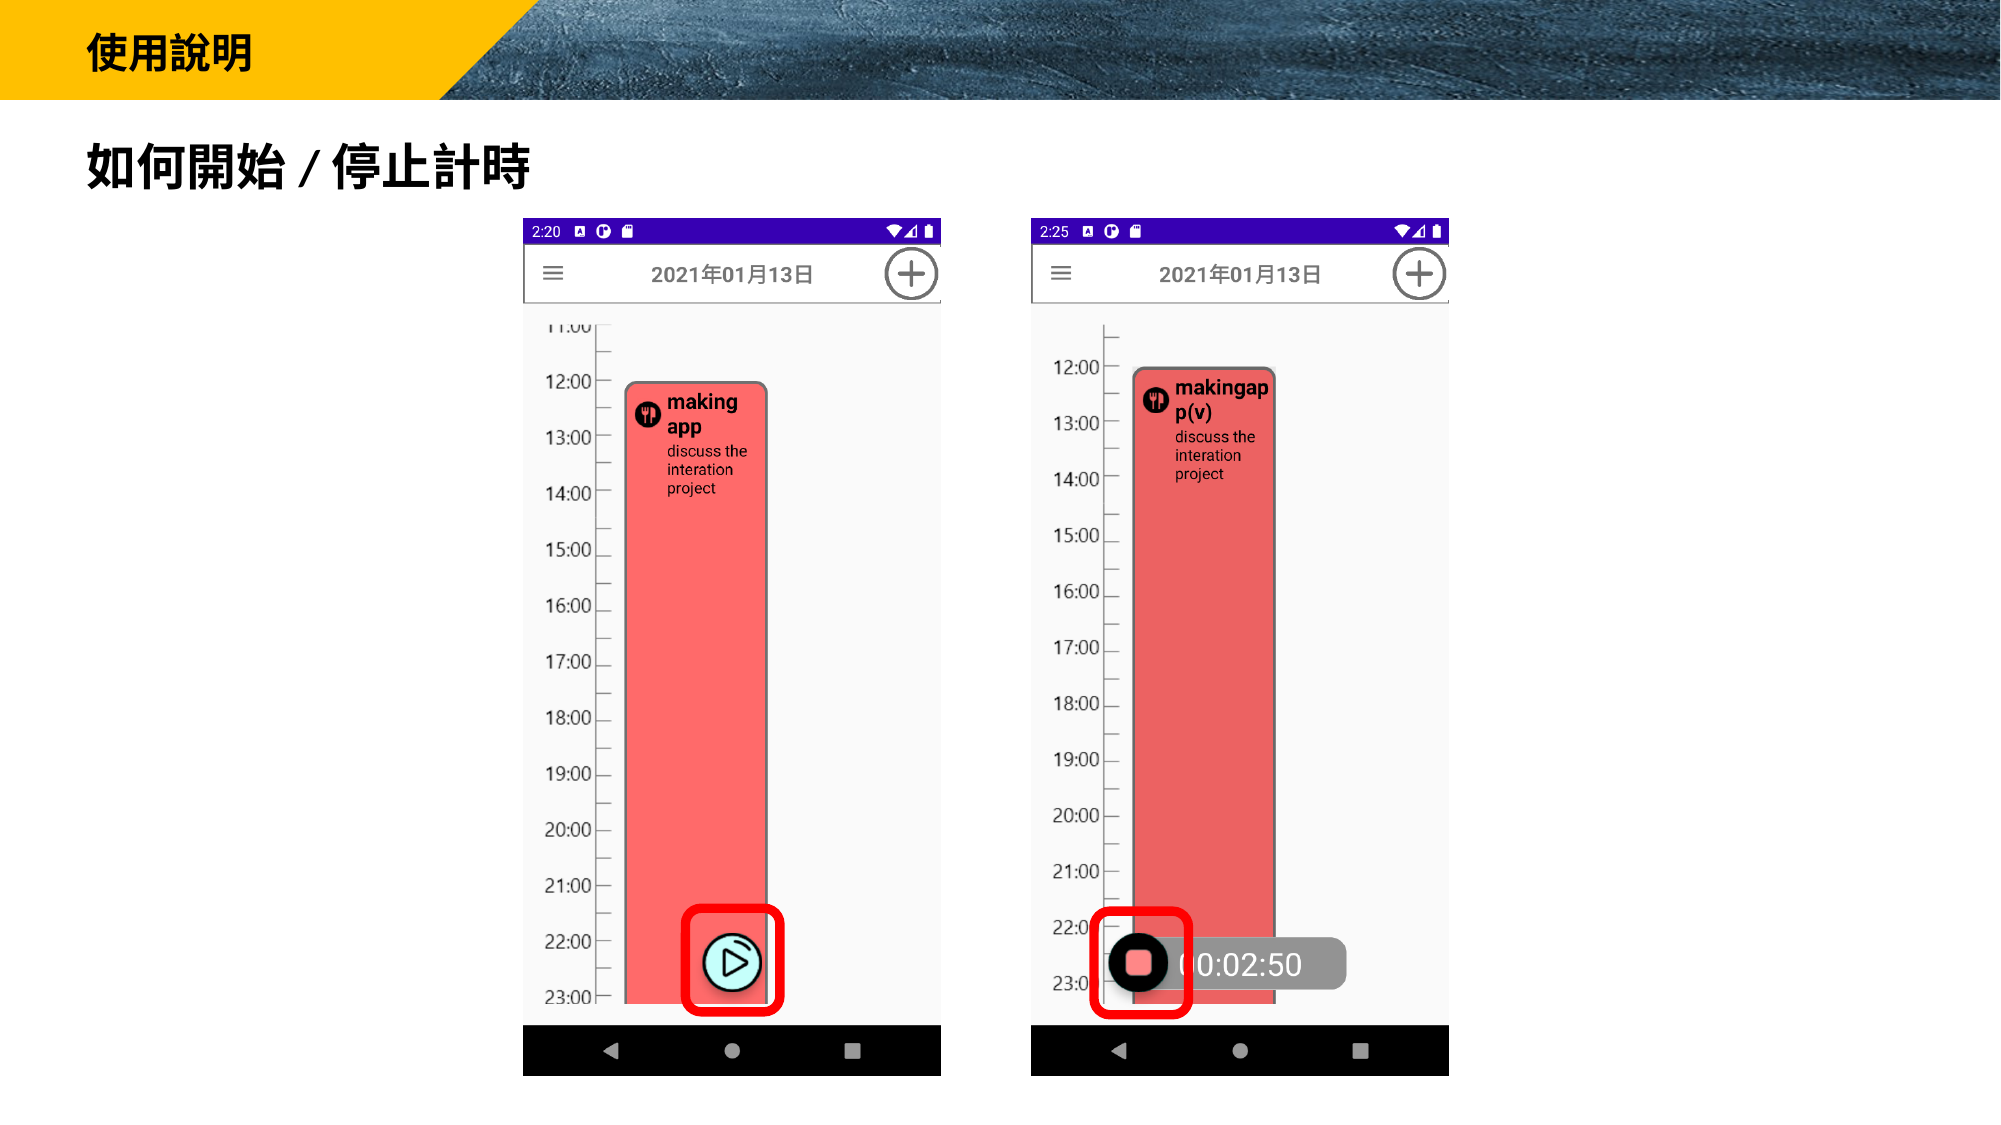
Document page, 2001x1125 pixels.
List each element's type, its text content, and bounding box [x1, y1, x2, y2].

picture [523, 218, 941, 1076]
picture [1031, 218, 1449, 1076]
picture [440, 0, 2001, 100]
text_box 如何開始/停止計時 [71, 127, 945, 203]
text_box 使用說明 [71, 19, 674, 84]
